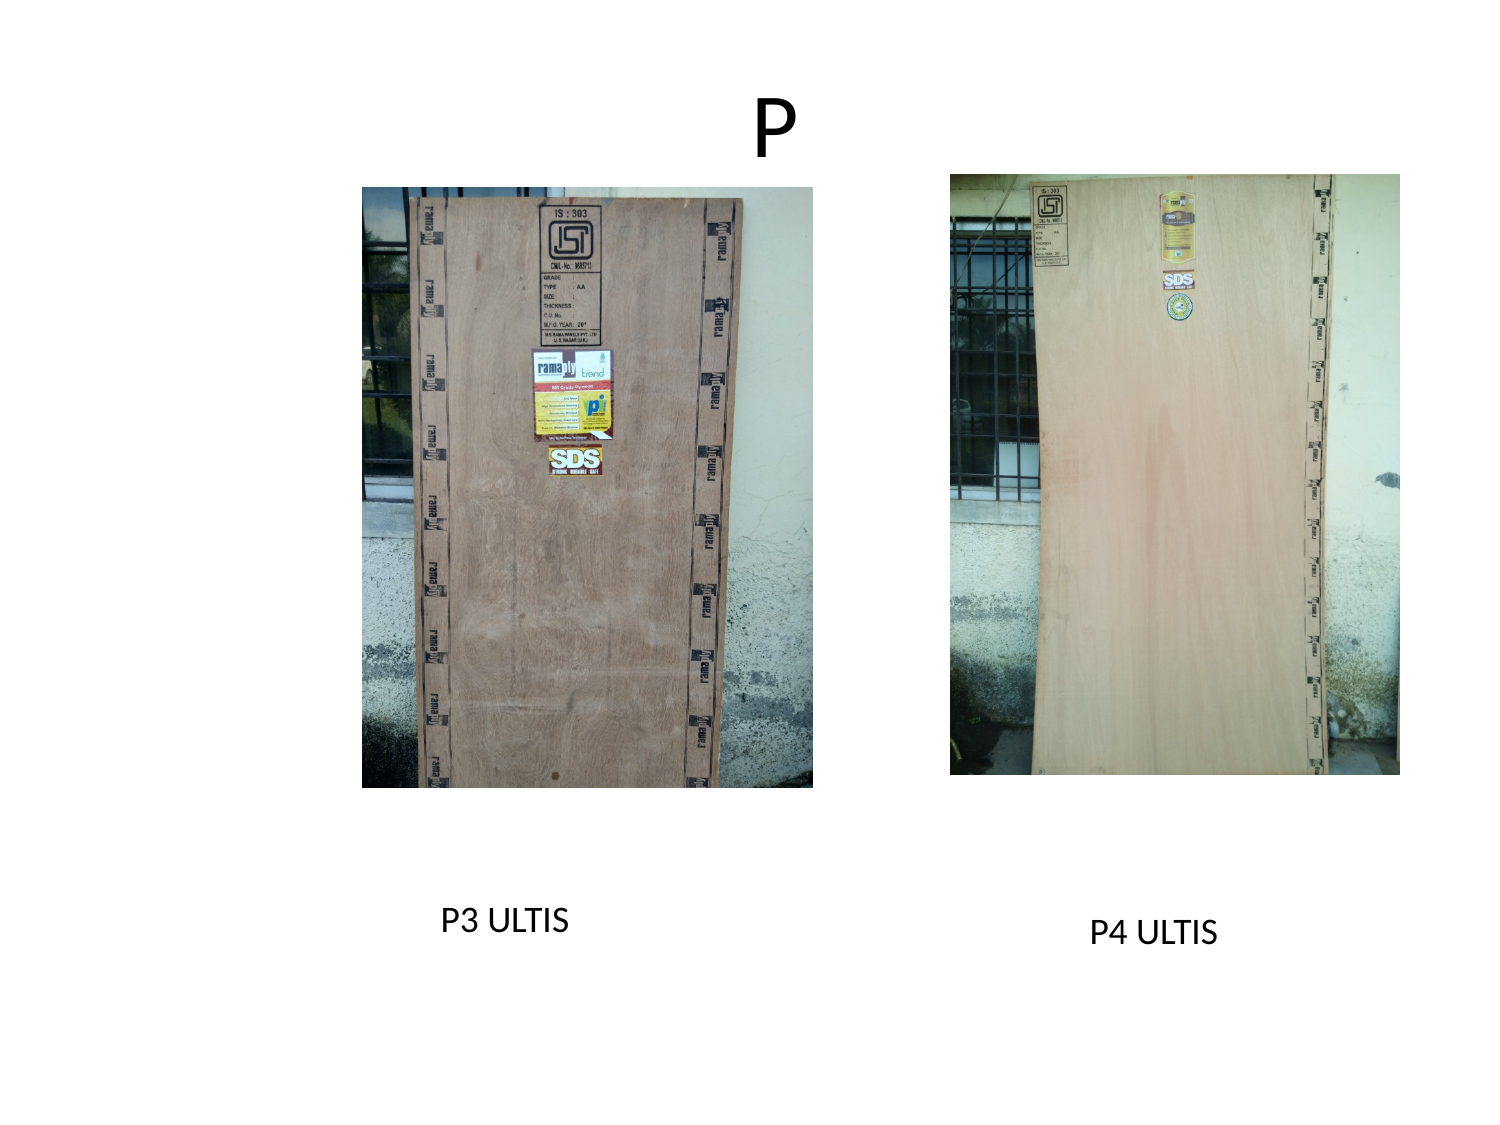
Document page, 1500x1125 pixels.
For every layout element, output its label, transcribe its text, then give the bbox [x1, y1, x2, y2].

title P [137, 0, 1413, 242]
text_box P4 ULTIS [1074, 899, 1300, 960]
picture [362, 187, 813, 788]
picture [949, 174, 1401, 776]
text_box P3 ULTIS [425, 887, 585, 948]
